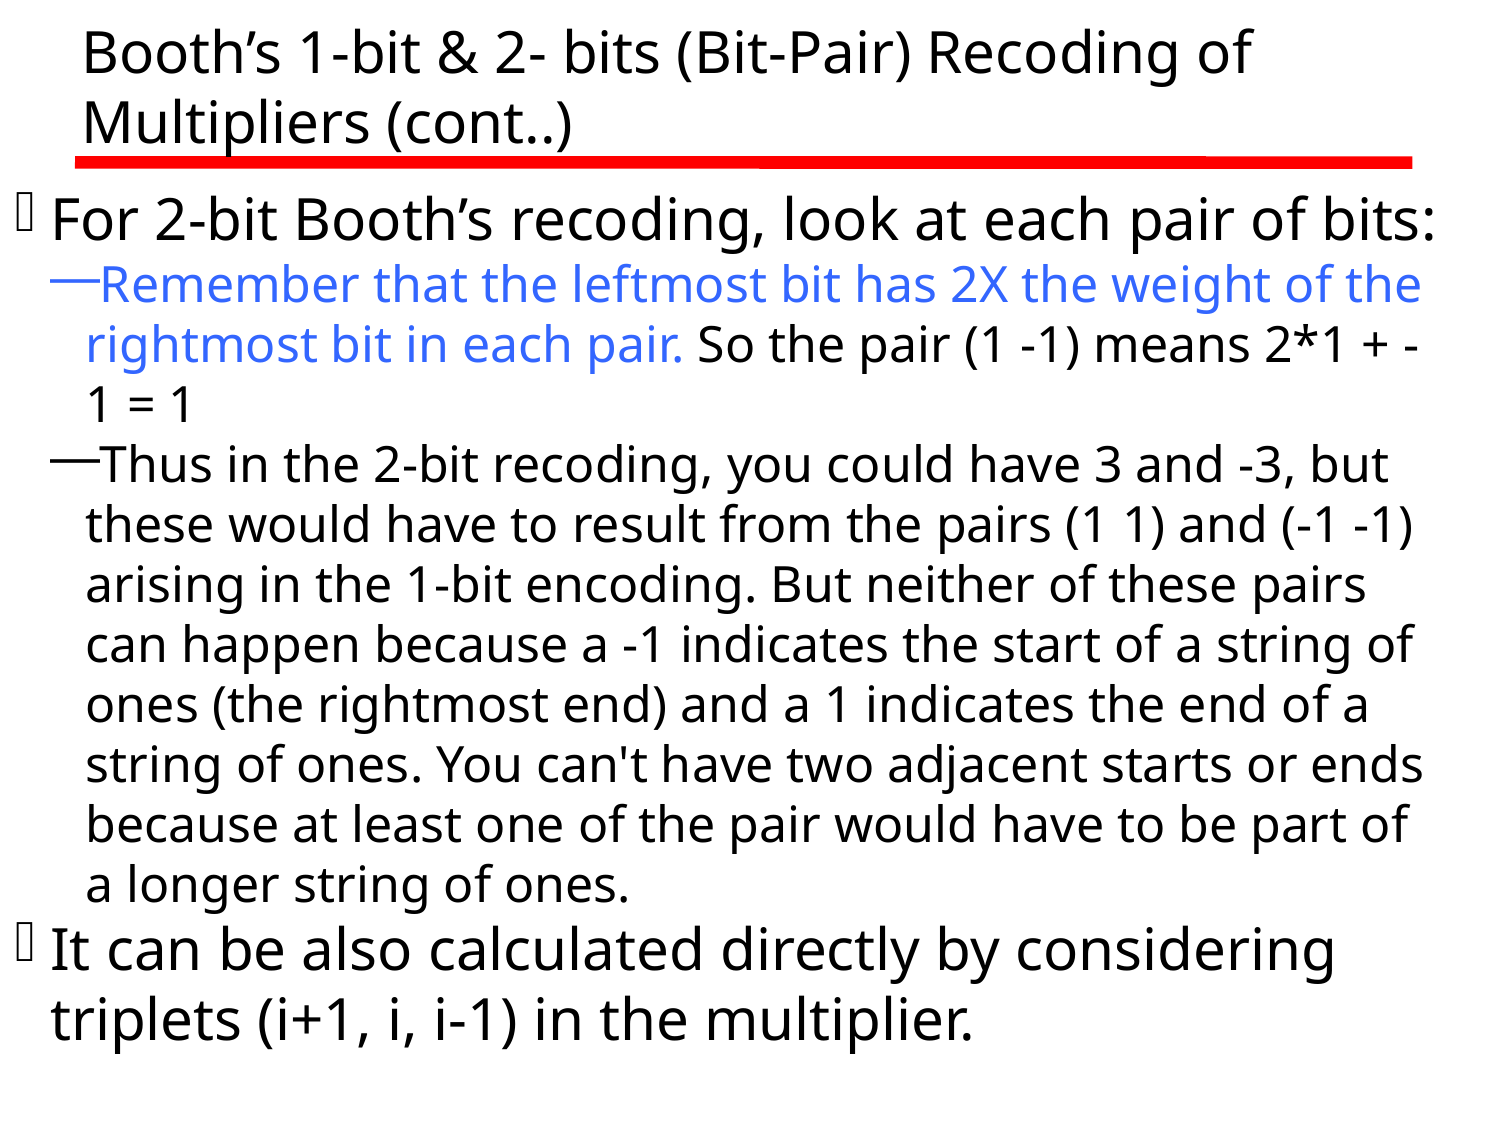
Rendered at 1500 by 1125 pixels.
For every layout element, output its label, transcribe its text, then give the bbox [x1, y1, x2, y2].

text_box For 2-bit Booth’s recoding, look at each pair of bits: Remember that the leftmost bit has 2X the weight of the rightmost bit in each pair. So the pair (1 -1) means 2*1 + -1 = 1 Thus in the 2-bit recoding, you could have 3 and -3, but these would have to result from the pairs (1 1) and (-1 -1) arising in the 1-bit encoding. But neither of these pairs can happen because a -1 indicates the start of a string of ones (the rightmost end) and a 1 indicates the end of a string of ones. You can't have two adjacent starts or ends because at least one of the pair would have to be part of a longer string of ones. It can be also calculated directly by considering triplets (i+1, i, i-1) in the multiplier. [0, 174, 1463, 1100]
text_box Booth’s 1-bit & 2- bits (Bit-Pair) Recoding of Multipliers (cont..) [66, 24, 1413, 163]
